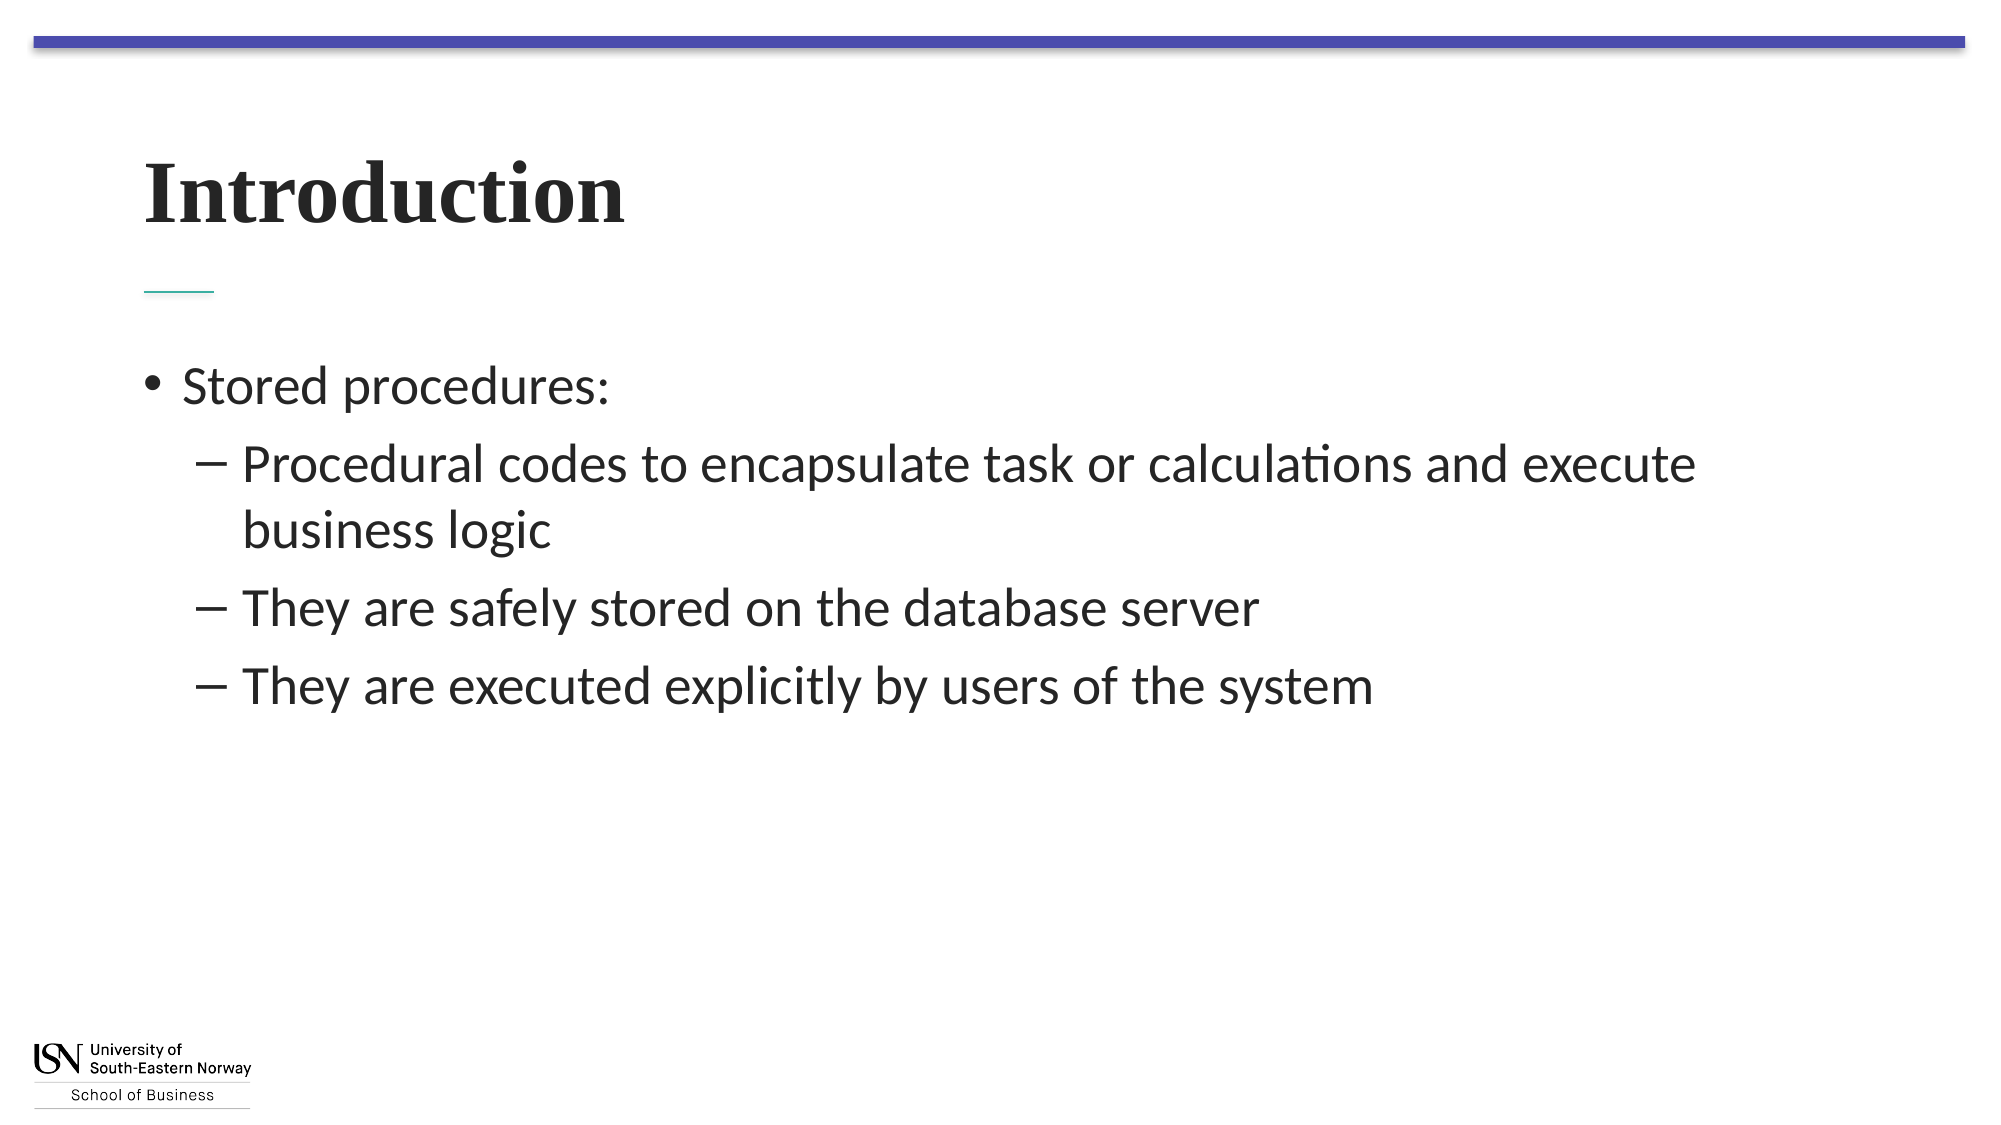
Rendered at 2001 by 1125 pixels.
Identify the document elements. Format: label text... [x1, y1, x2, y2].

title Introduction [143, 93, 1885, 282]
list Stored procedures: Procedural codes to encapsulate task or calculations and execute business logic They are safely stored on the database server They are executed explicitly by users of the system [128, 348, 1885, 973]
picture [16, 1025, 274, 1125]
